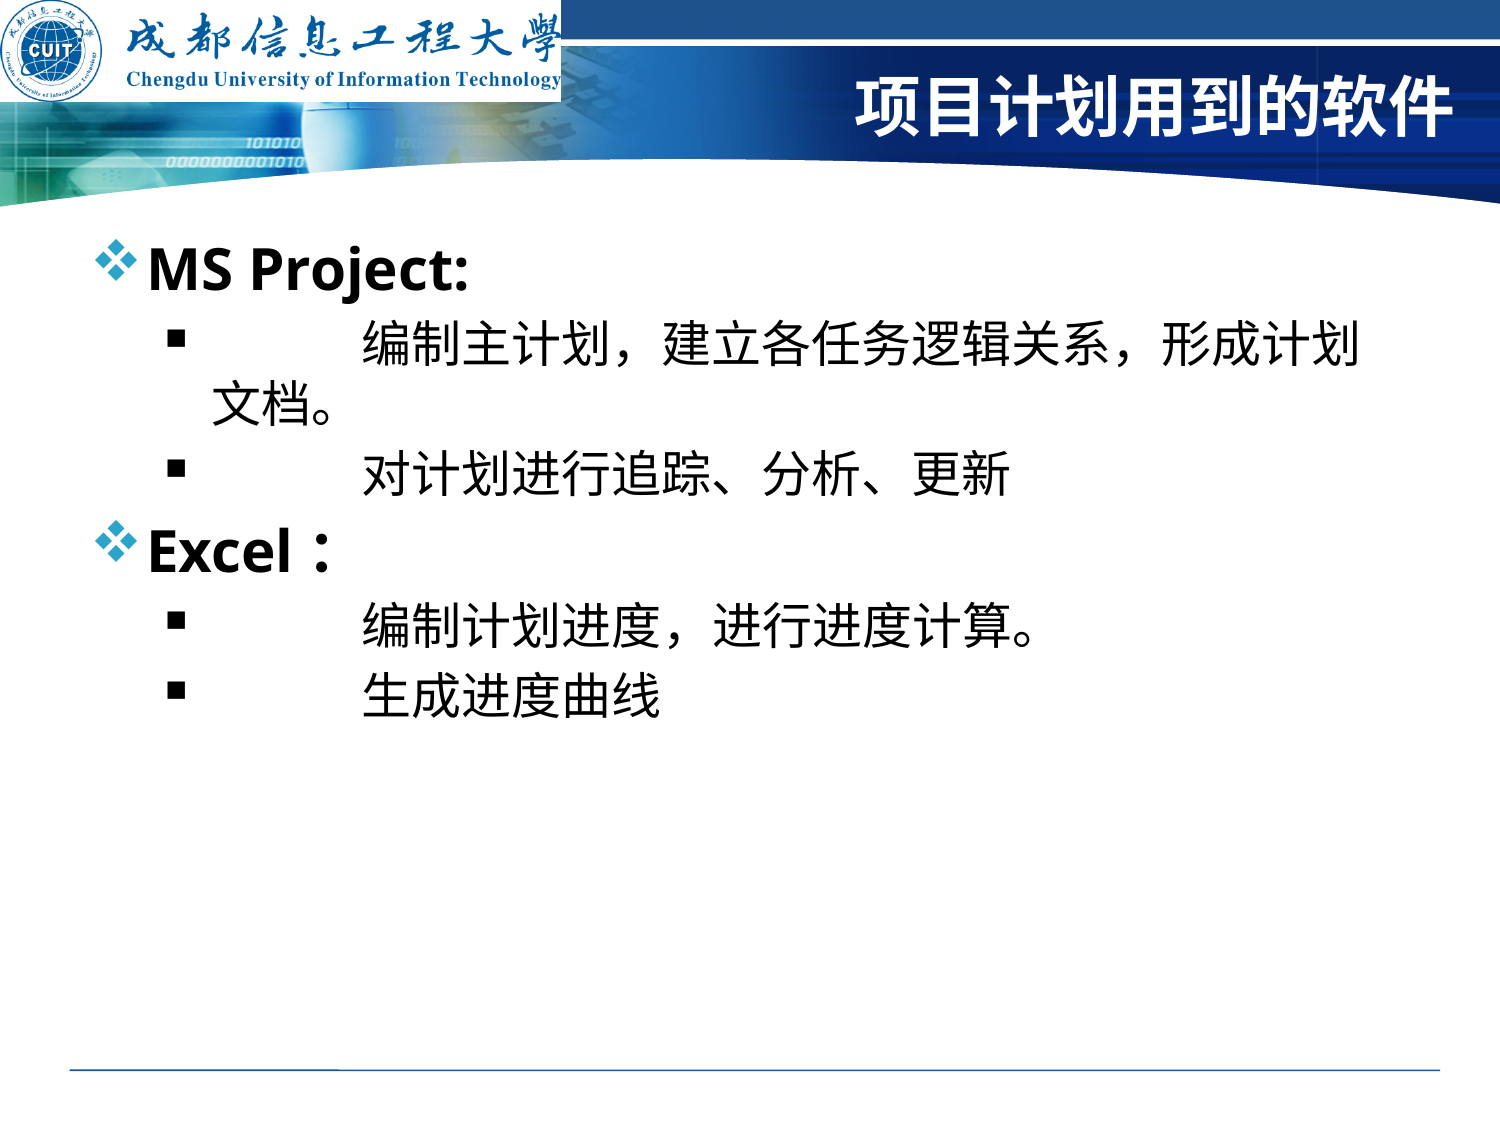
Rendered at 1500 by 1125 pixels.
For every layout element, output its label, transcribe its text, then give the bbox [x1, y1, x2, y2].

title 项目计划用到的软件 [182, 54, 1471, 155]
picture [0, 0, 1500, 206]
text_box [253, 155, 1187, 162]
list MS Project: 编制主计划，建立各任务逻辑关系，形成计划文档。 对计划进行追踪、分析、更新 Excel： 编制计划进度，进行进度计算。 生成进度曲线 [74, 224, 1426, 1059]
